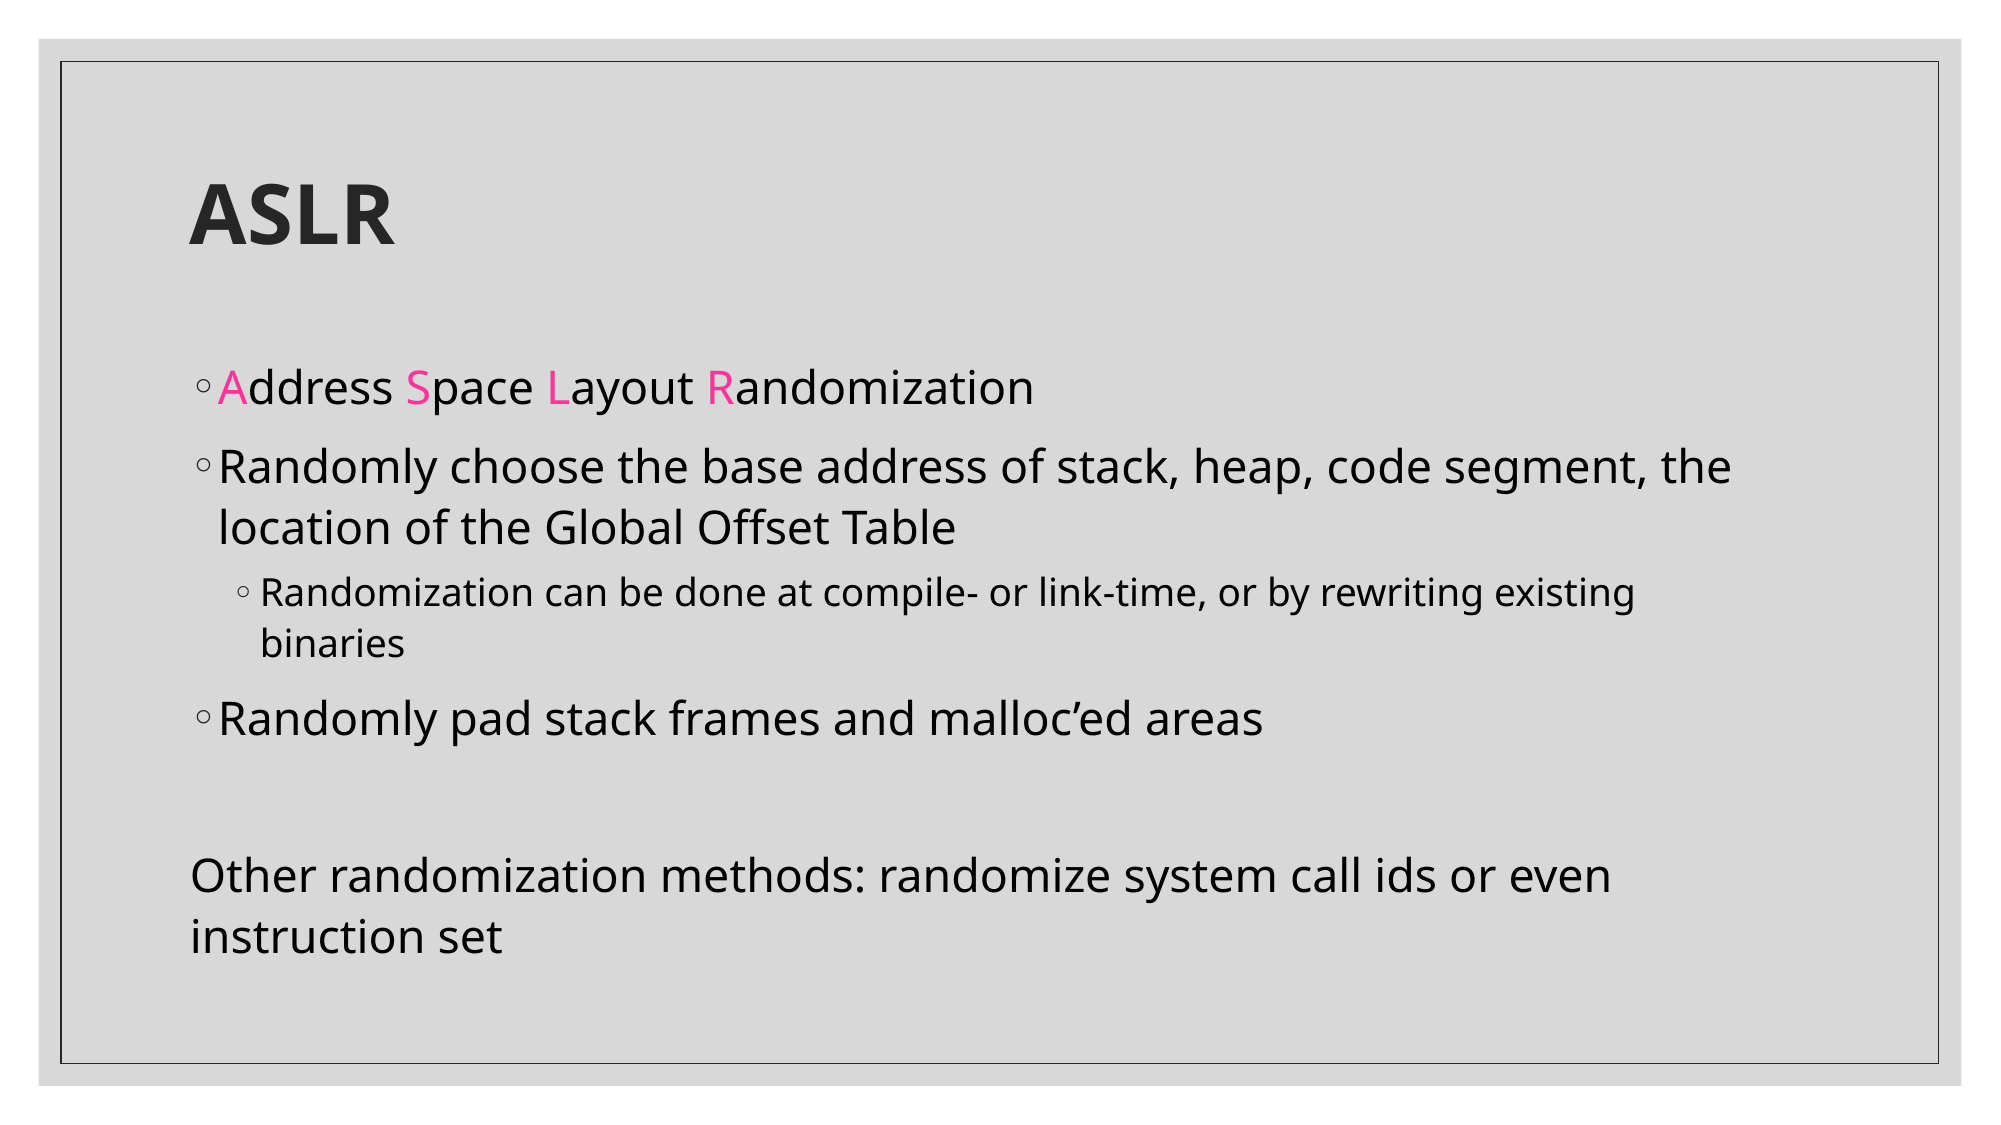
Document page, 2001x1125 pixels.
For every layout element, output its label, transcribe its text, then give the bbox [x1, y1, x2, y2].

title ASLR [174, 105, 1825, 331]
list Address Space Layout Randomization Randomly choose the base address of stack, heap, code segment, the location of the Global Offset Table Randomization can be done at compile- or link-time, or by rewriting existing binaries Randomly pad stack frames and malloc’ed areas Other randomization methods: randomize system call ids or even instruction set [174, 345, 1769, 977]
